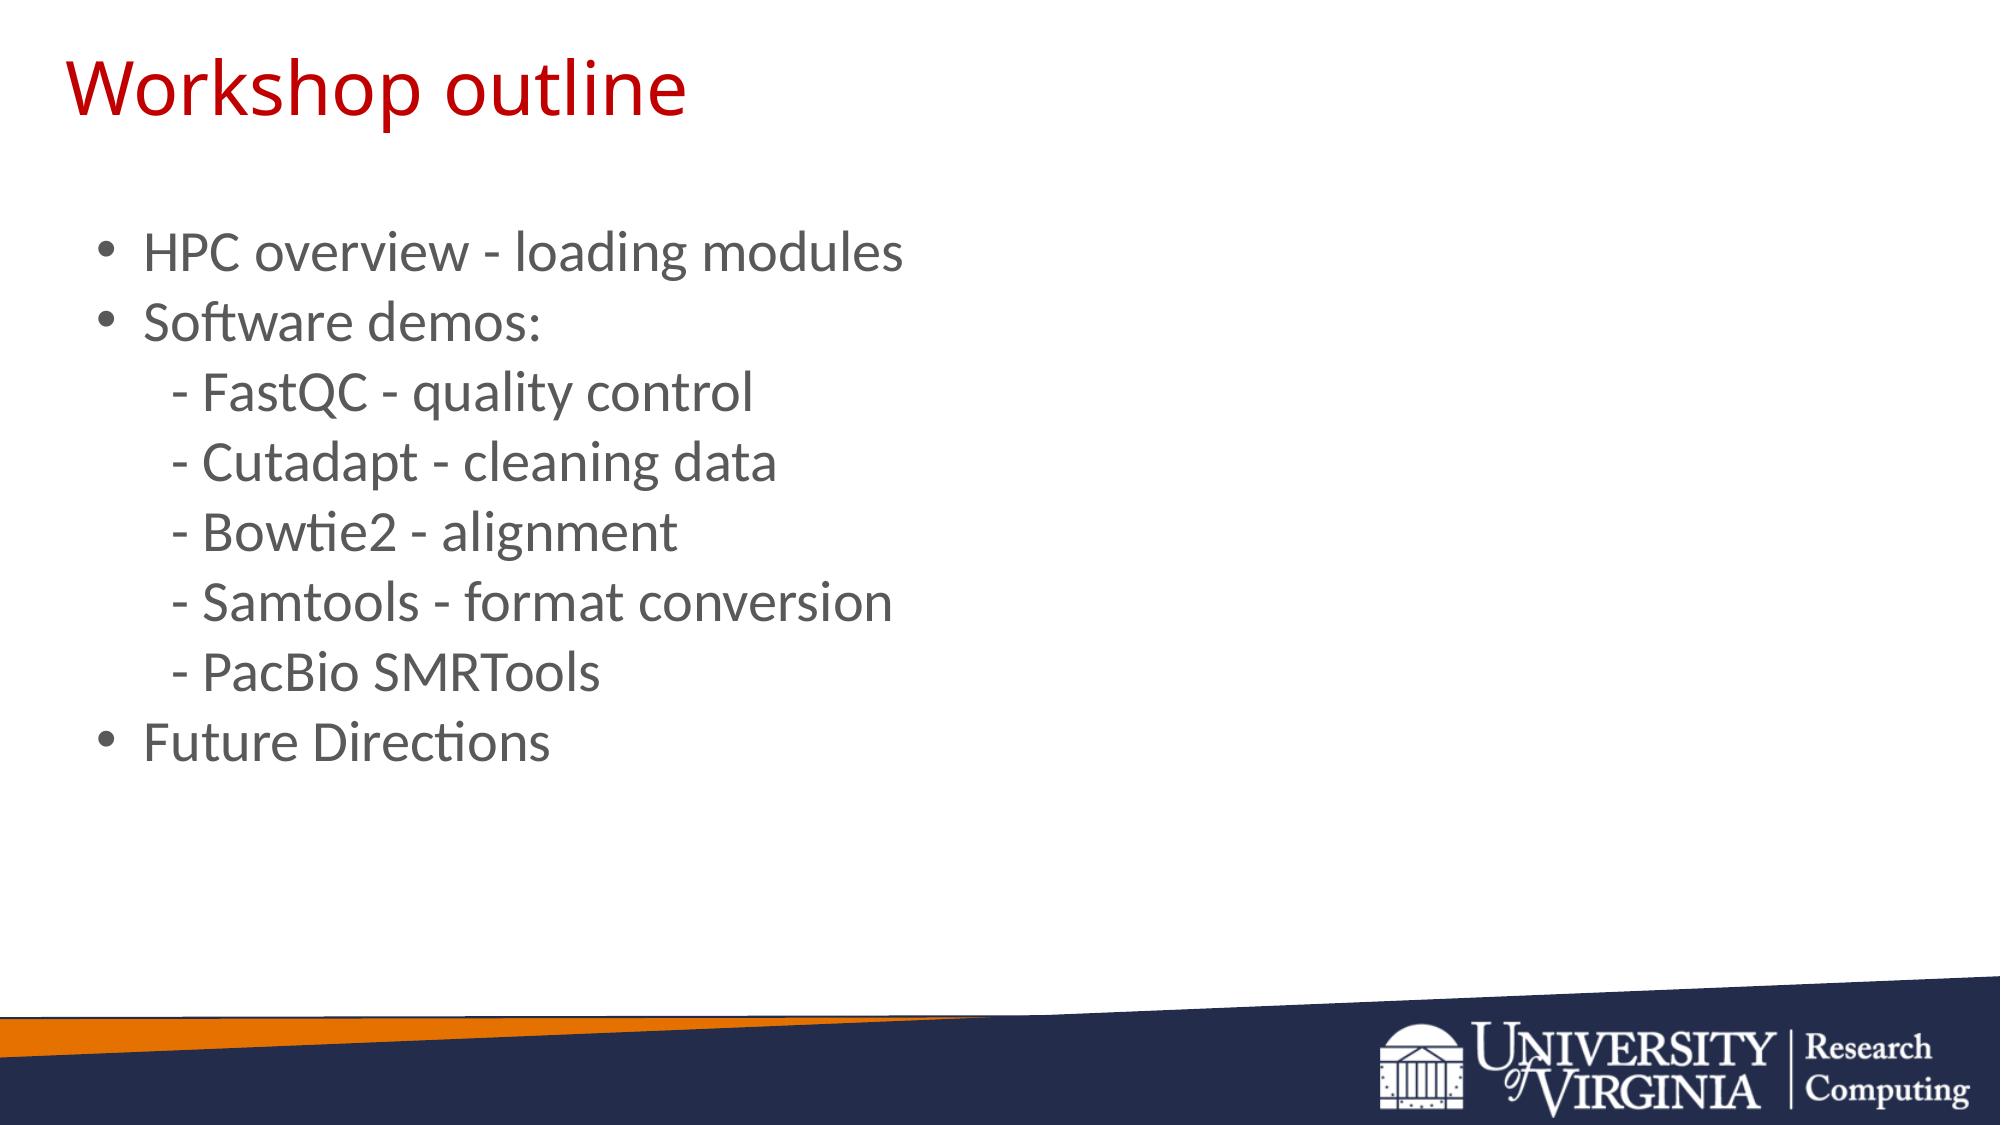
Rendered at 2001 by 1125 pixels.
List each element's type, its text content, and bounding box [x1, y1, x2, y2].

text_box Workshop outline [50, 33, 991, 139]
text_box HPC overview - loading modules Software demos: - FastQC - quality control - Cutadapt - cleaning data - Bowtie2 - alignment - Samtools - format conversion - PacBio SMRTools Future Directions [82, 206, 1259, 851]
picture [1380, 1021, 1981, 1118]
text_box [0, 976, 2000, 1125]
text_box [0, 1015, 1021, 1057]
